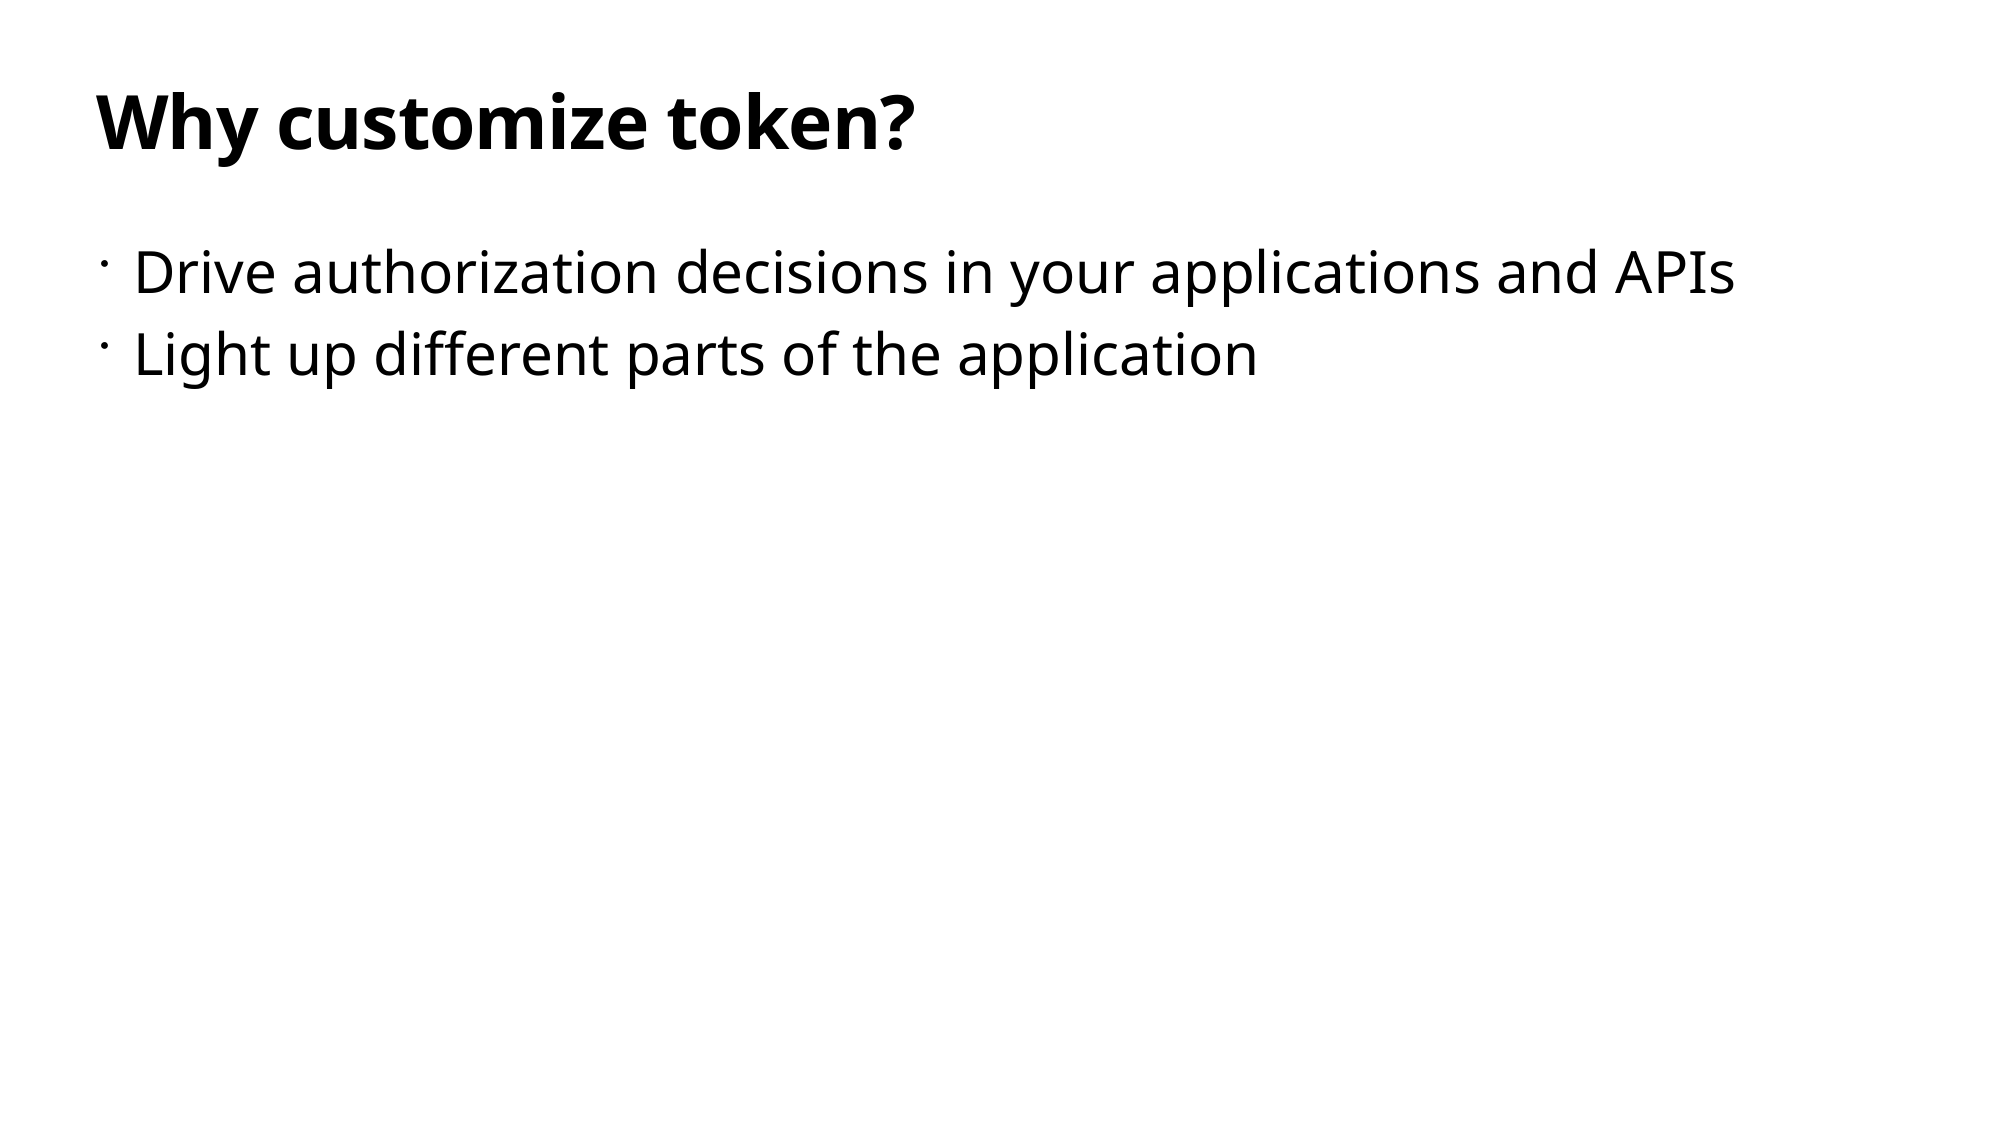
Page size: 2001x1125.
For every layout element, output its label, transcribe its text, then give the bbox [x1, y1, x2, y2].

list Drive authorization decisions in your applications and APIs Light up different parts of the application [95, 235, 1904, 391]
title Why customize token? [96, 75, 1904, 166]
